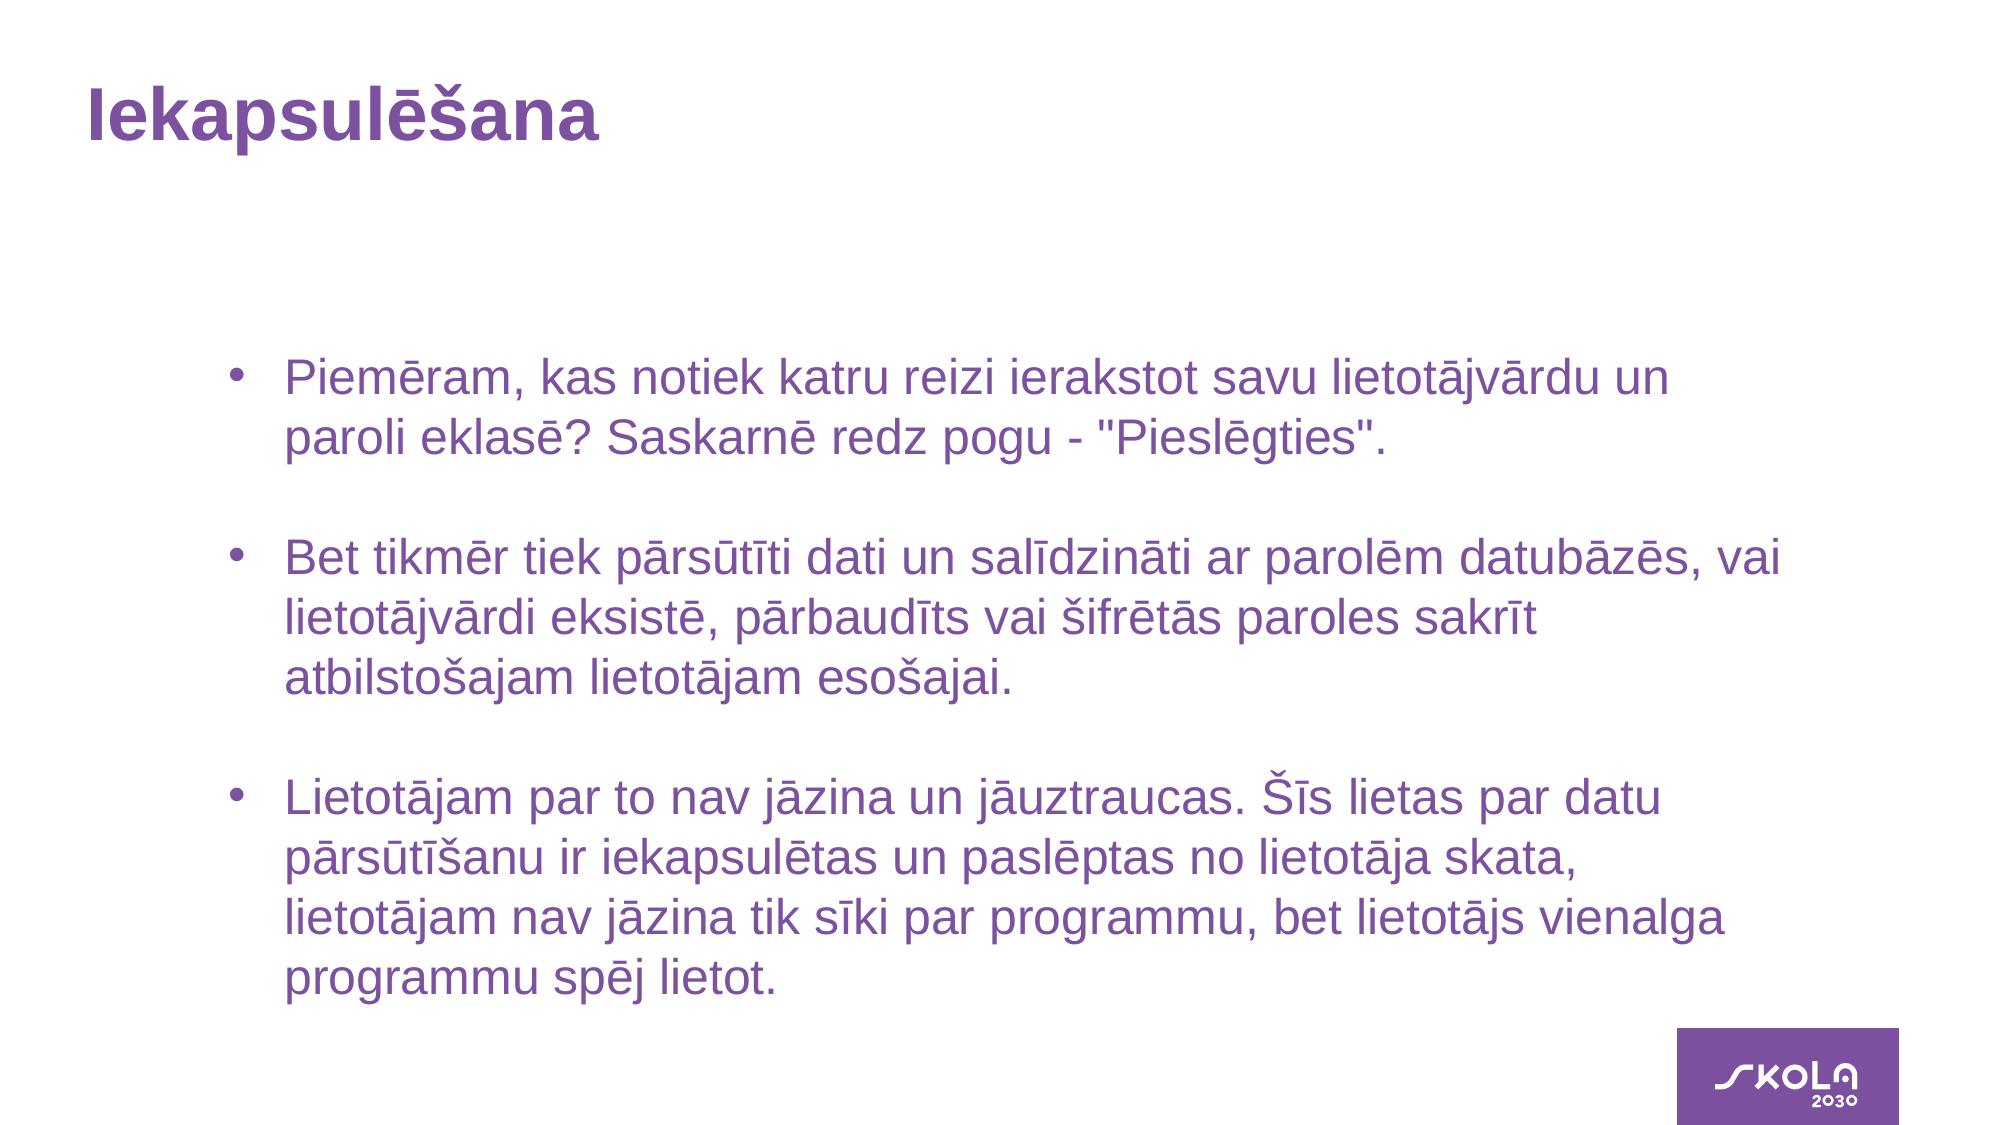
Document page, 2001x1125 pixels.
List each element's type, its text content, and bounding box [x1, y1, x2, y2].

list Piemēram, kas notiek katru reizi ierakstot savu lietotājvārdu un paroli eklasē? Saskarnē redz pogu - "Pieslēgties". Bet tikmēr tiek pārsūtīti dati un salīdzināti ar parolēm datubāzēs, vai lietotājvārdi eksistē, pārbaudīts vai šifrētās paroles sakrīt atbilstošajam lietotājam esošajai. Lietotājam par to nav jāzina un jāuztraucas. Šīs lietas par datu pārsūtīšanu ir iekapsulētas un paslēptas no lietotāja skata, lietotājam nav jāzina tik sīki par programmu, bet lietotājs vienalga programmu spēj lietot. [213, 336, 1819, 945]
title Iekapsulēšana [71, 68, 1474, 280]
picture [1677, 1028, 1899, 1125]
